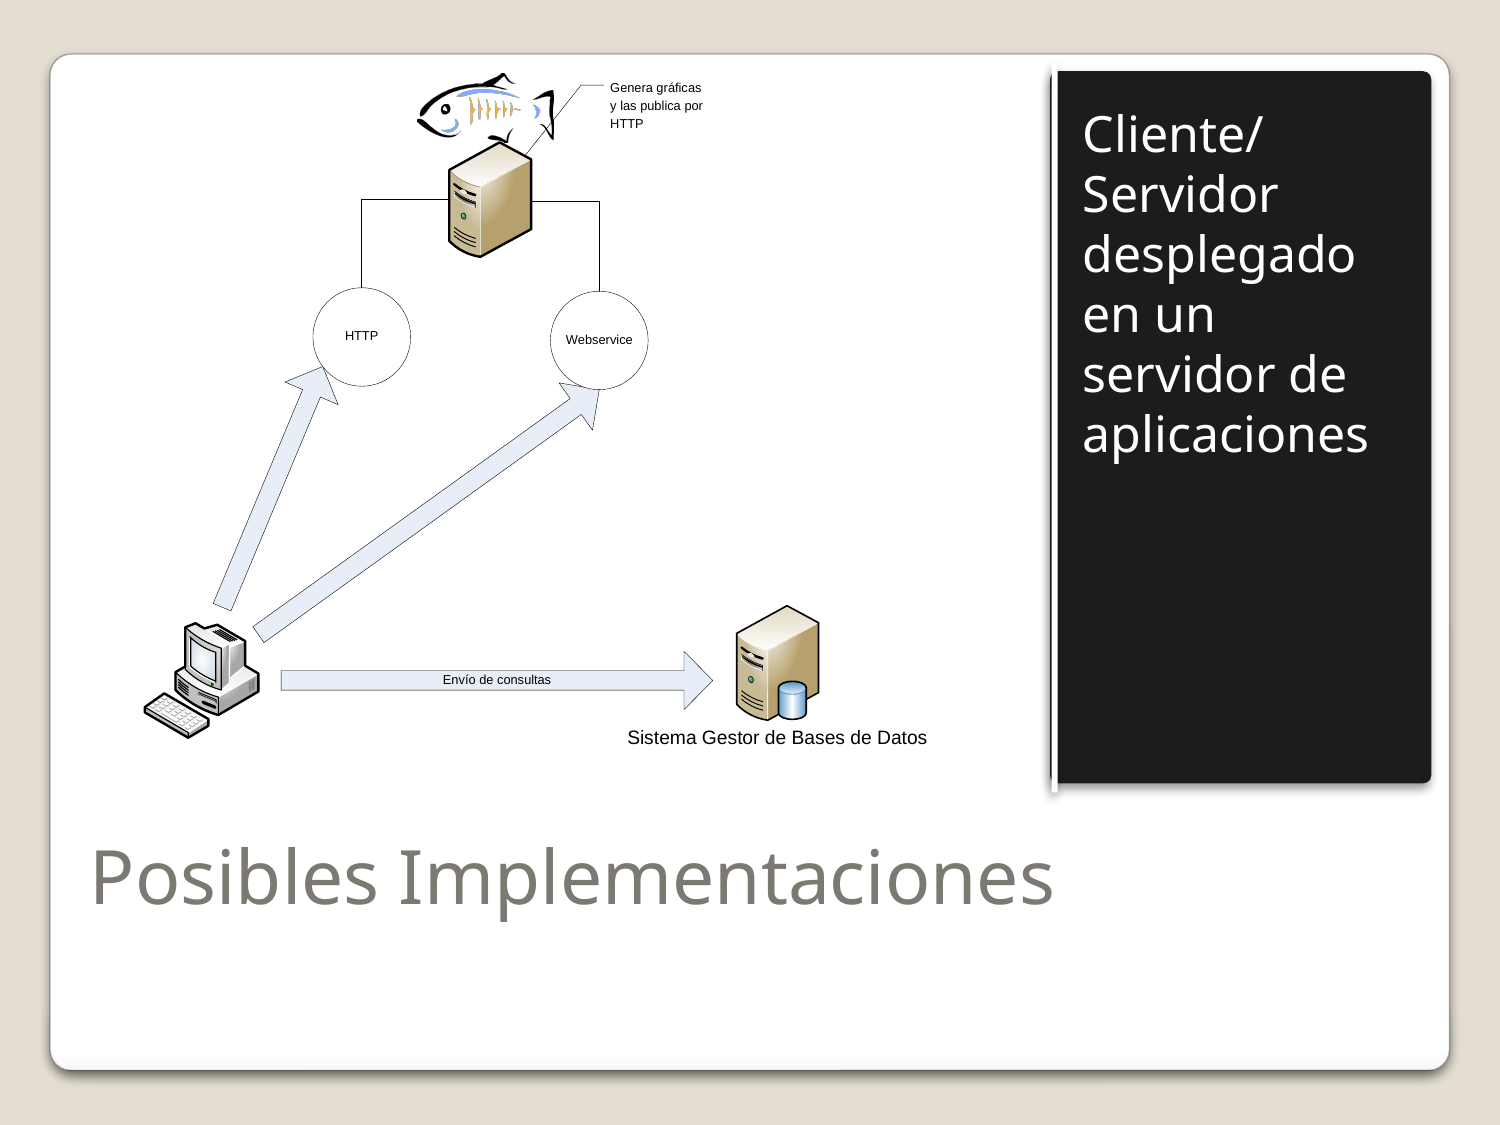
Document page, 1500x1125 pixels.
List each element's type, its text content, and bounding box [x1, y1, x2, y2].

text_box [140, 70, 974, 777]
list Cliente/ Servidor desplegado en un servidor de aplicaciones [1060, 87, 1428, 779]
title Posibles Implementaciones [75, 822, 1425, 995]
